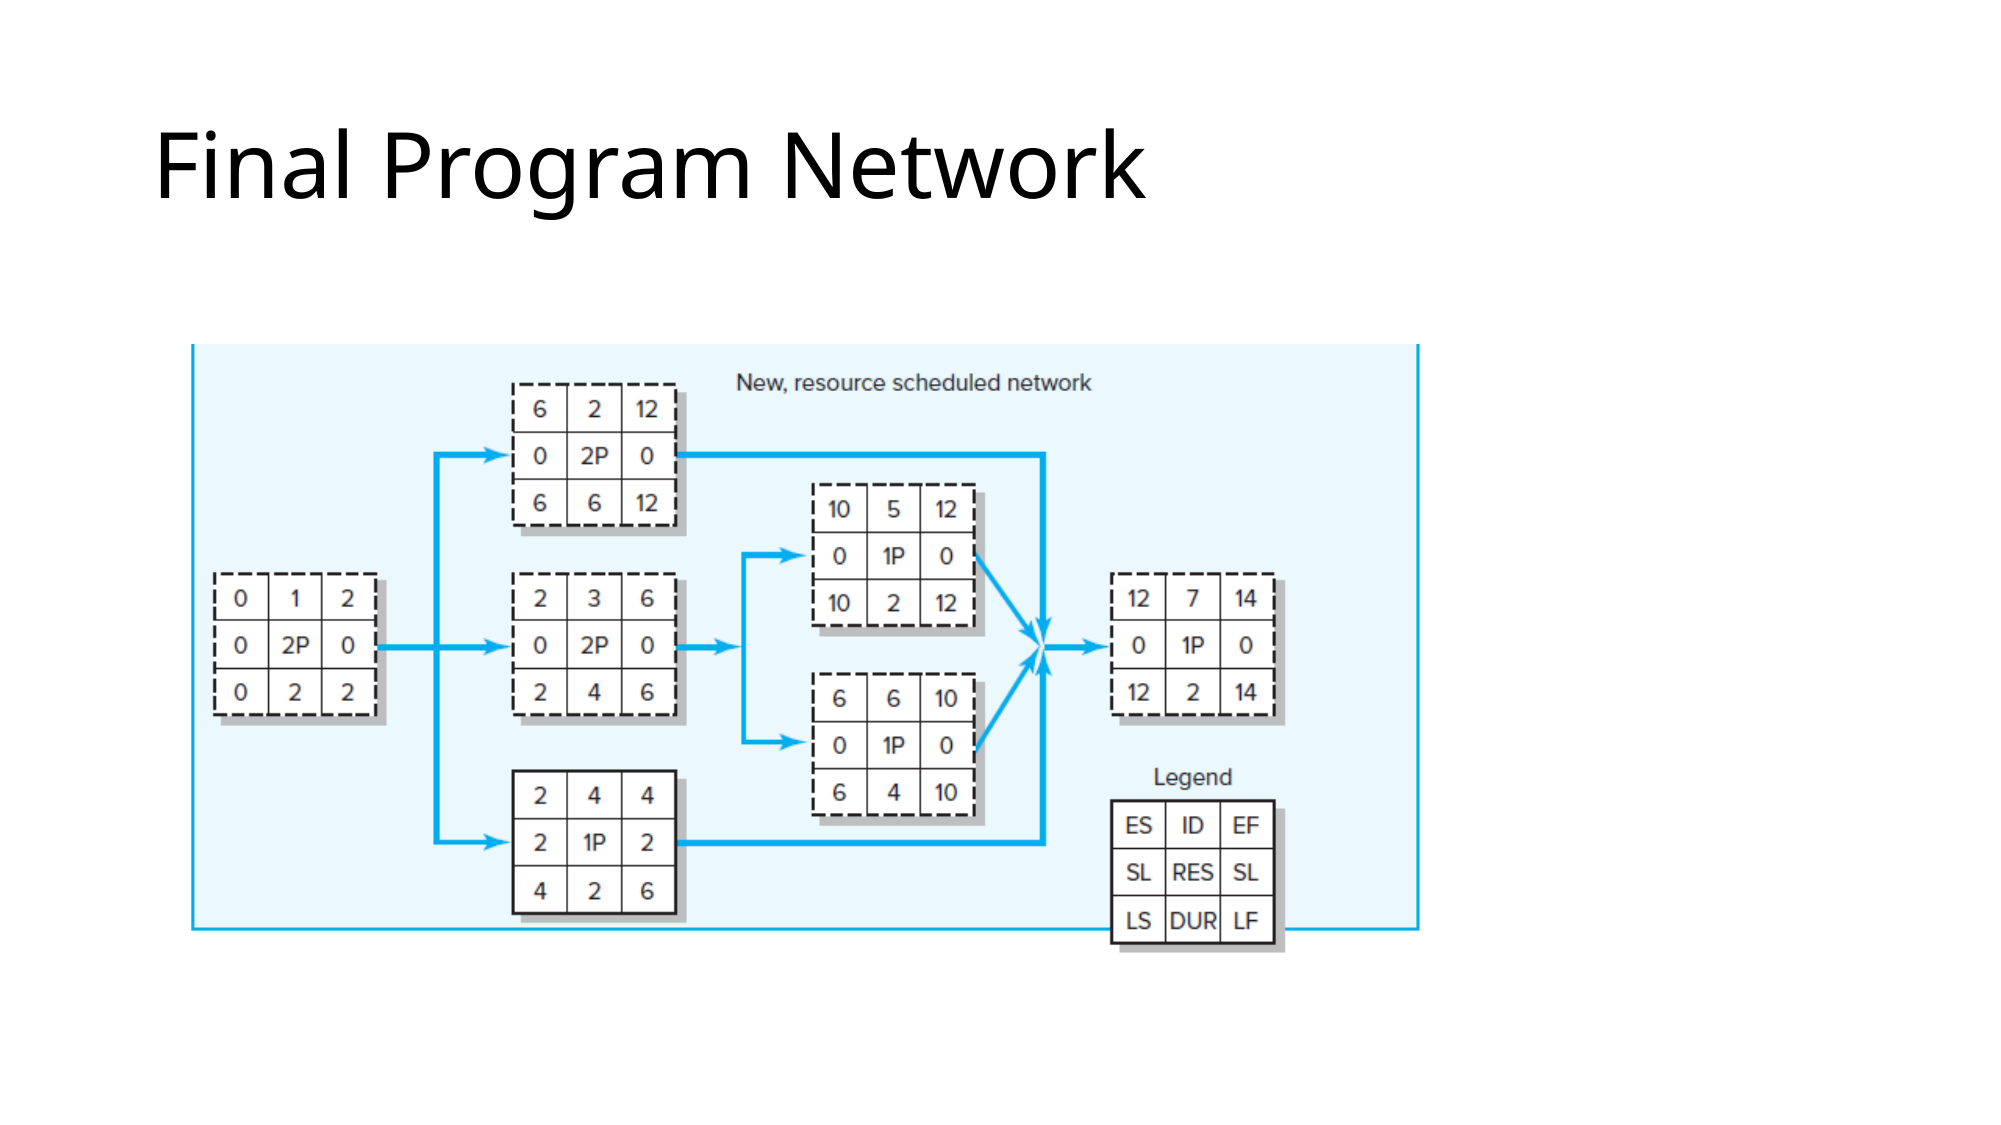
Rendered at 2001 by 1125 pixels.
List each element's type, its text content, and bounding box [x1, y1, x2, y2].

title Final Program Network [137, 59, 1863, 278]
picture [129, 344, 1437, 1028]
